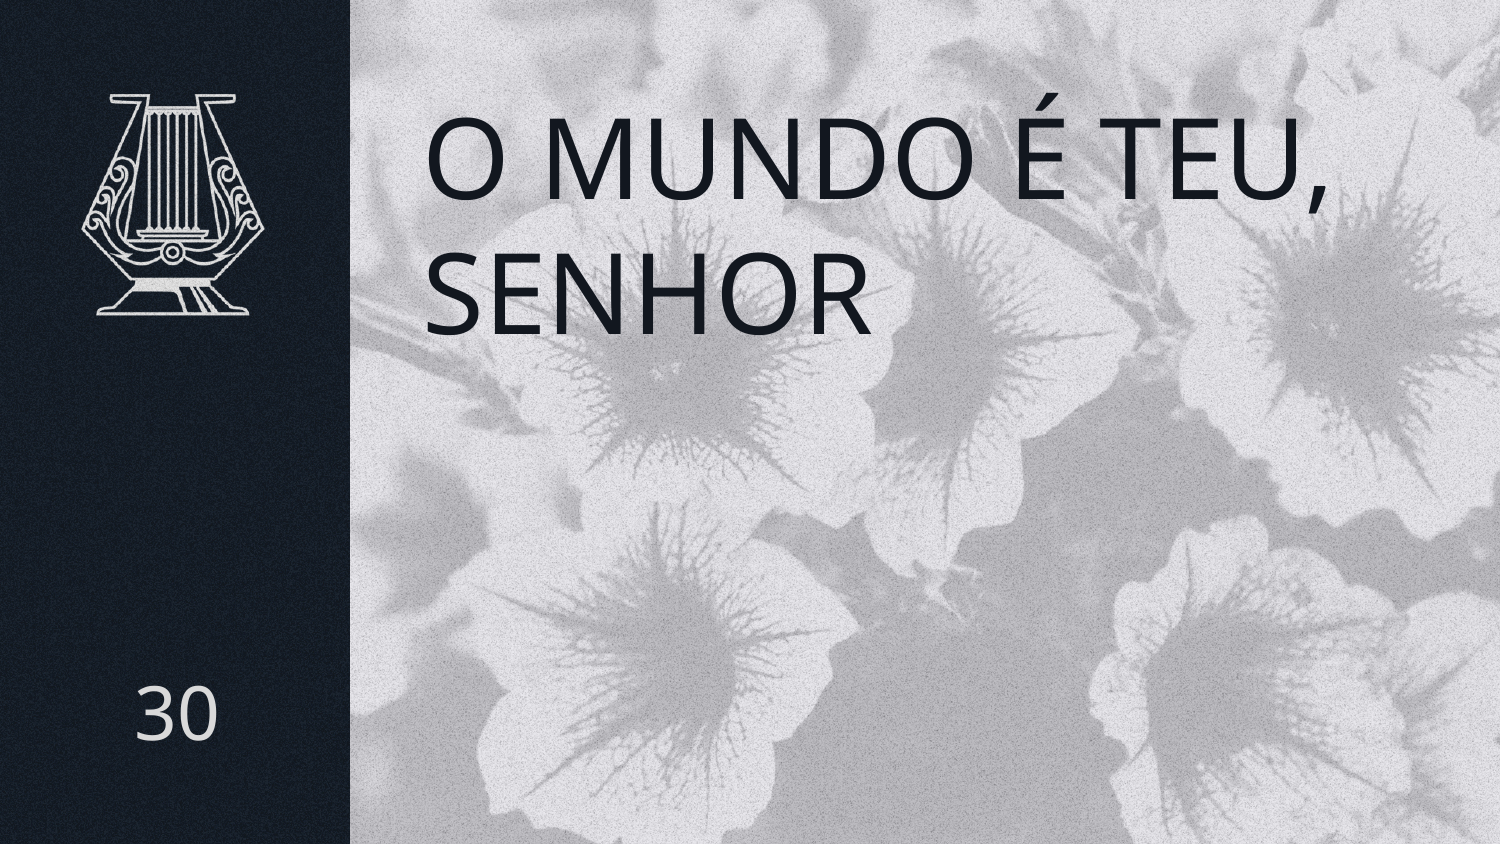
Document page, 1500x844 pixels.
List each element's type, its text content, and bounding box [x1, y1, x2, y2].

list 30 [76, 658, 278, 765]
title O MUNDO É TEU, SENHOR [407, 79, 1447, 777]
picture [0, 0, 1500, 844]
